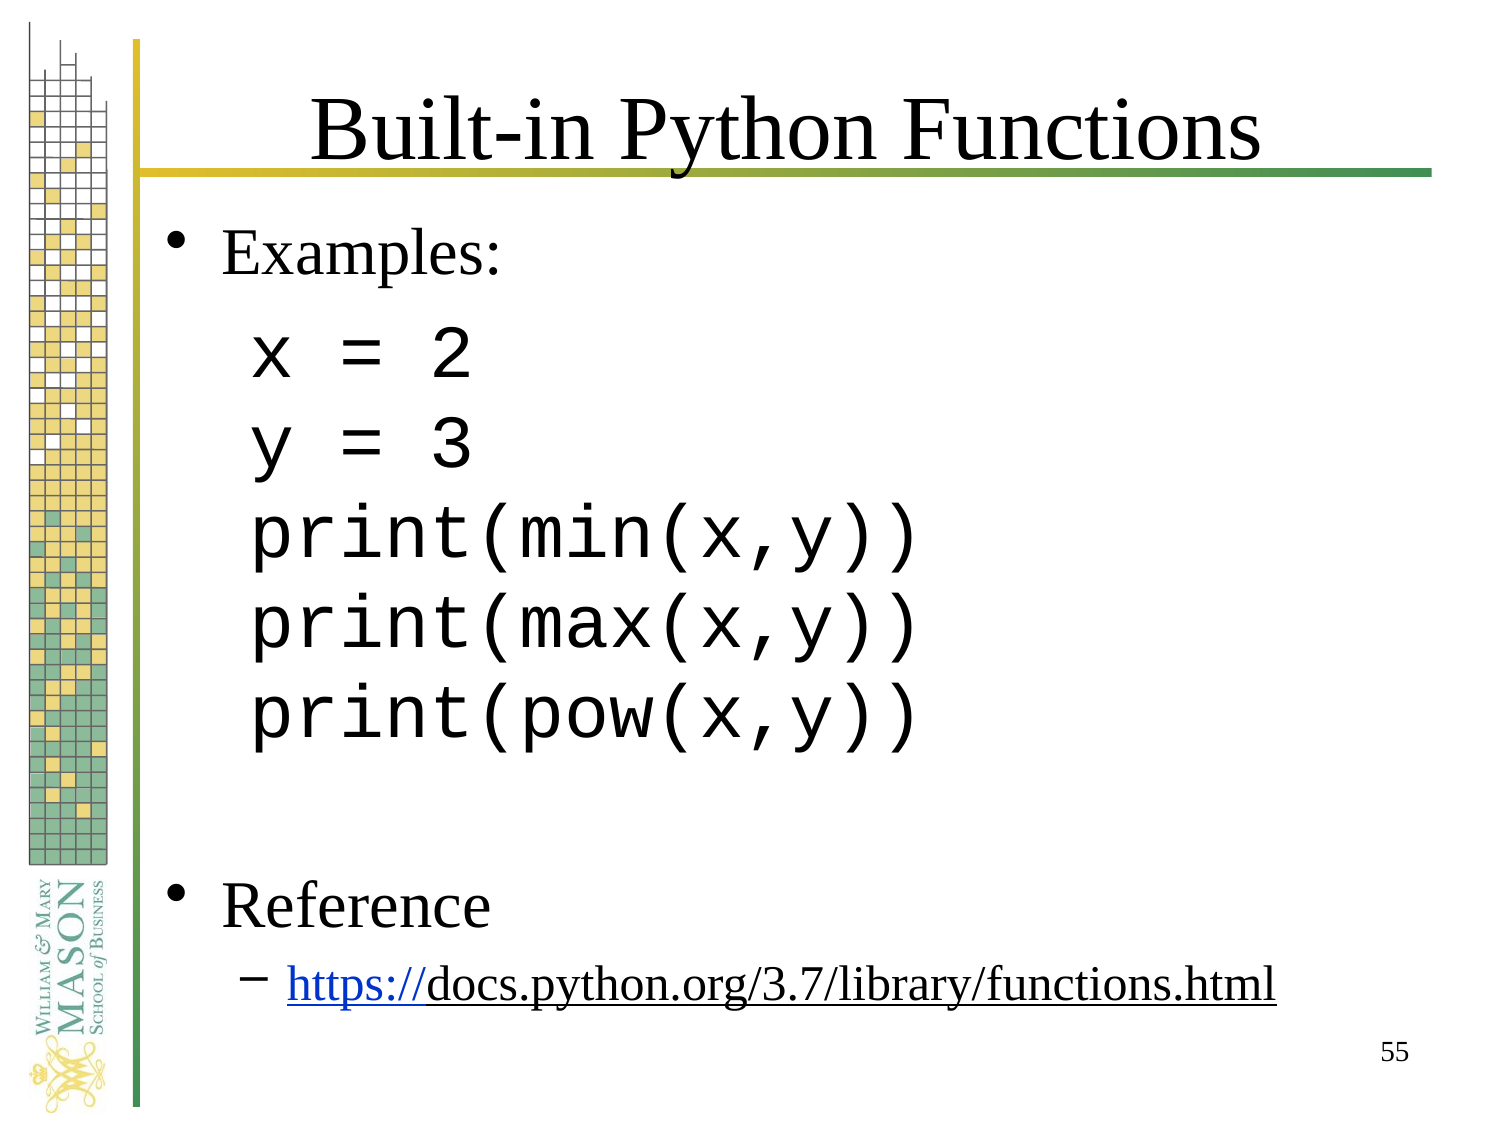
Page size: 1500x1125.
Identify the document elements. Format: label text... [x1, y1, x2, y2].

title Built-in Python Functions [150, 45, 1425, 200]
slide_number 69 [29, 879, 107, 1113]
slide_number 55 [1048, 1024, 1426, 1103]
list Examples: Reference https://docs.python.org/3.7/library/functions.html [150, 200, 1425, 1072]
text_box x = 2 y = 3 print(min(x,y)) print(max(x,y)) print(pow(x,y)) [234, 294, 940, 850]
